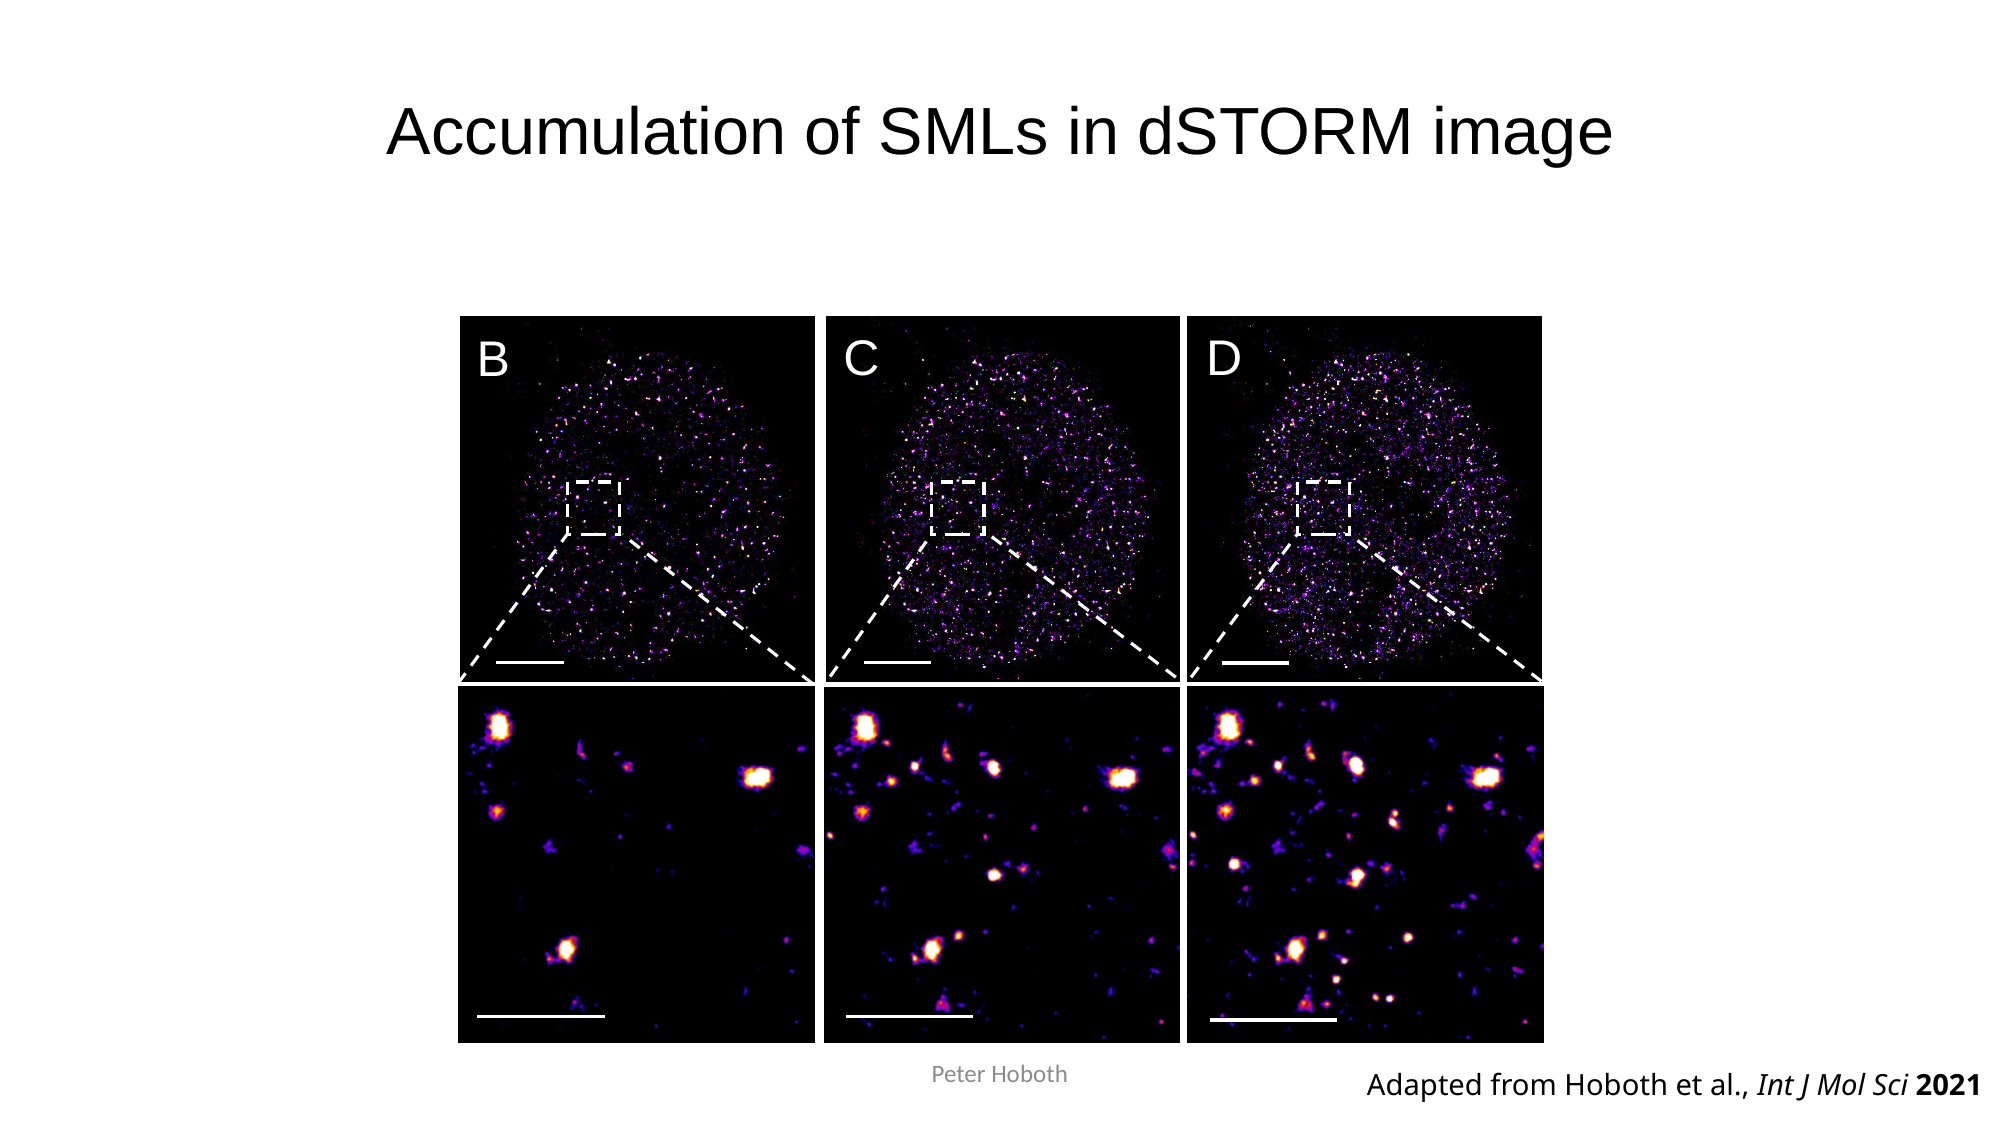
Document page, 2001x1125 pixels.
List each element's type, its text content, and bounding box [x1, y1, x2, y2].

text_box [458, 534, 568, 684]
picture [460, 316, 815, 682]
title Accumulation of SMLs in dSTORM image [64, 24, 1938, 242]
text_box Adapted from Hoboth et al., Int J Mol Sci 2021 [1359, 1059, 1991, 1109]
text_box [830, 534, 932, 677]
picture [1187, 316, 1542, 682]
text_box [1191, 534, 1298, 678]
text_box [1349, 534, 1542, 682]
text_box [622, 534, 813, 684]
picture [825, 316, 1180, 682]
footer Peter Hoboth [662, 1042, 1338, 1103]
picture [824, 687, 1180, 1043]
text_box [988, 534, 1176, 678]
picture [1187, 686, 1544, 1043]
picture [458, 686, 815, 1043]
